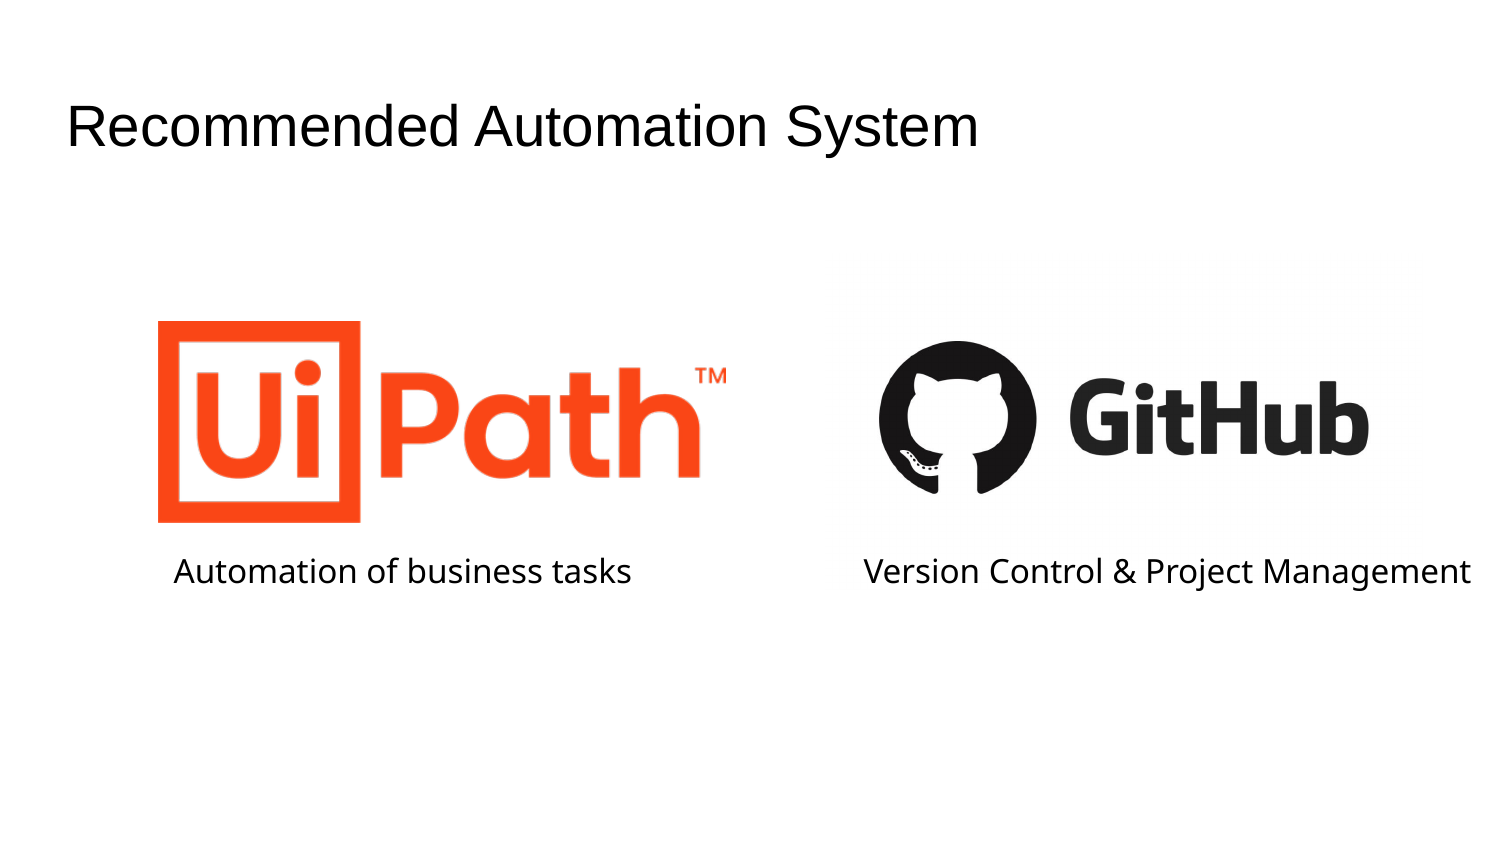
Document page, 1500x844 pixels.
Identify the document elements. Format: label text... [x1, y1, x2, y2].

picture [825, 253, 1424, 590]
text_box Automation of business tasks [158, 535, 771, 603]
title Recommended Automation System [51, 72, 1449, 167]
text_box Version Control & Project Management [848, 535, 1500, 603]
picture [158, 321, 726, 523]
